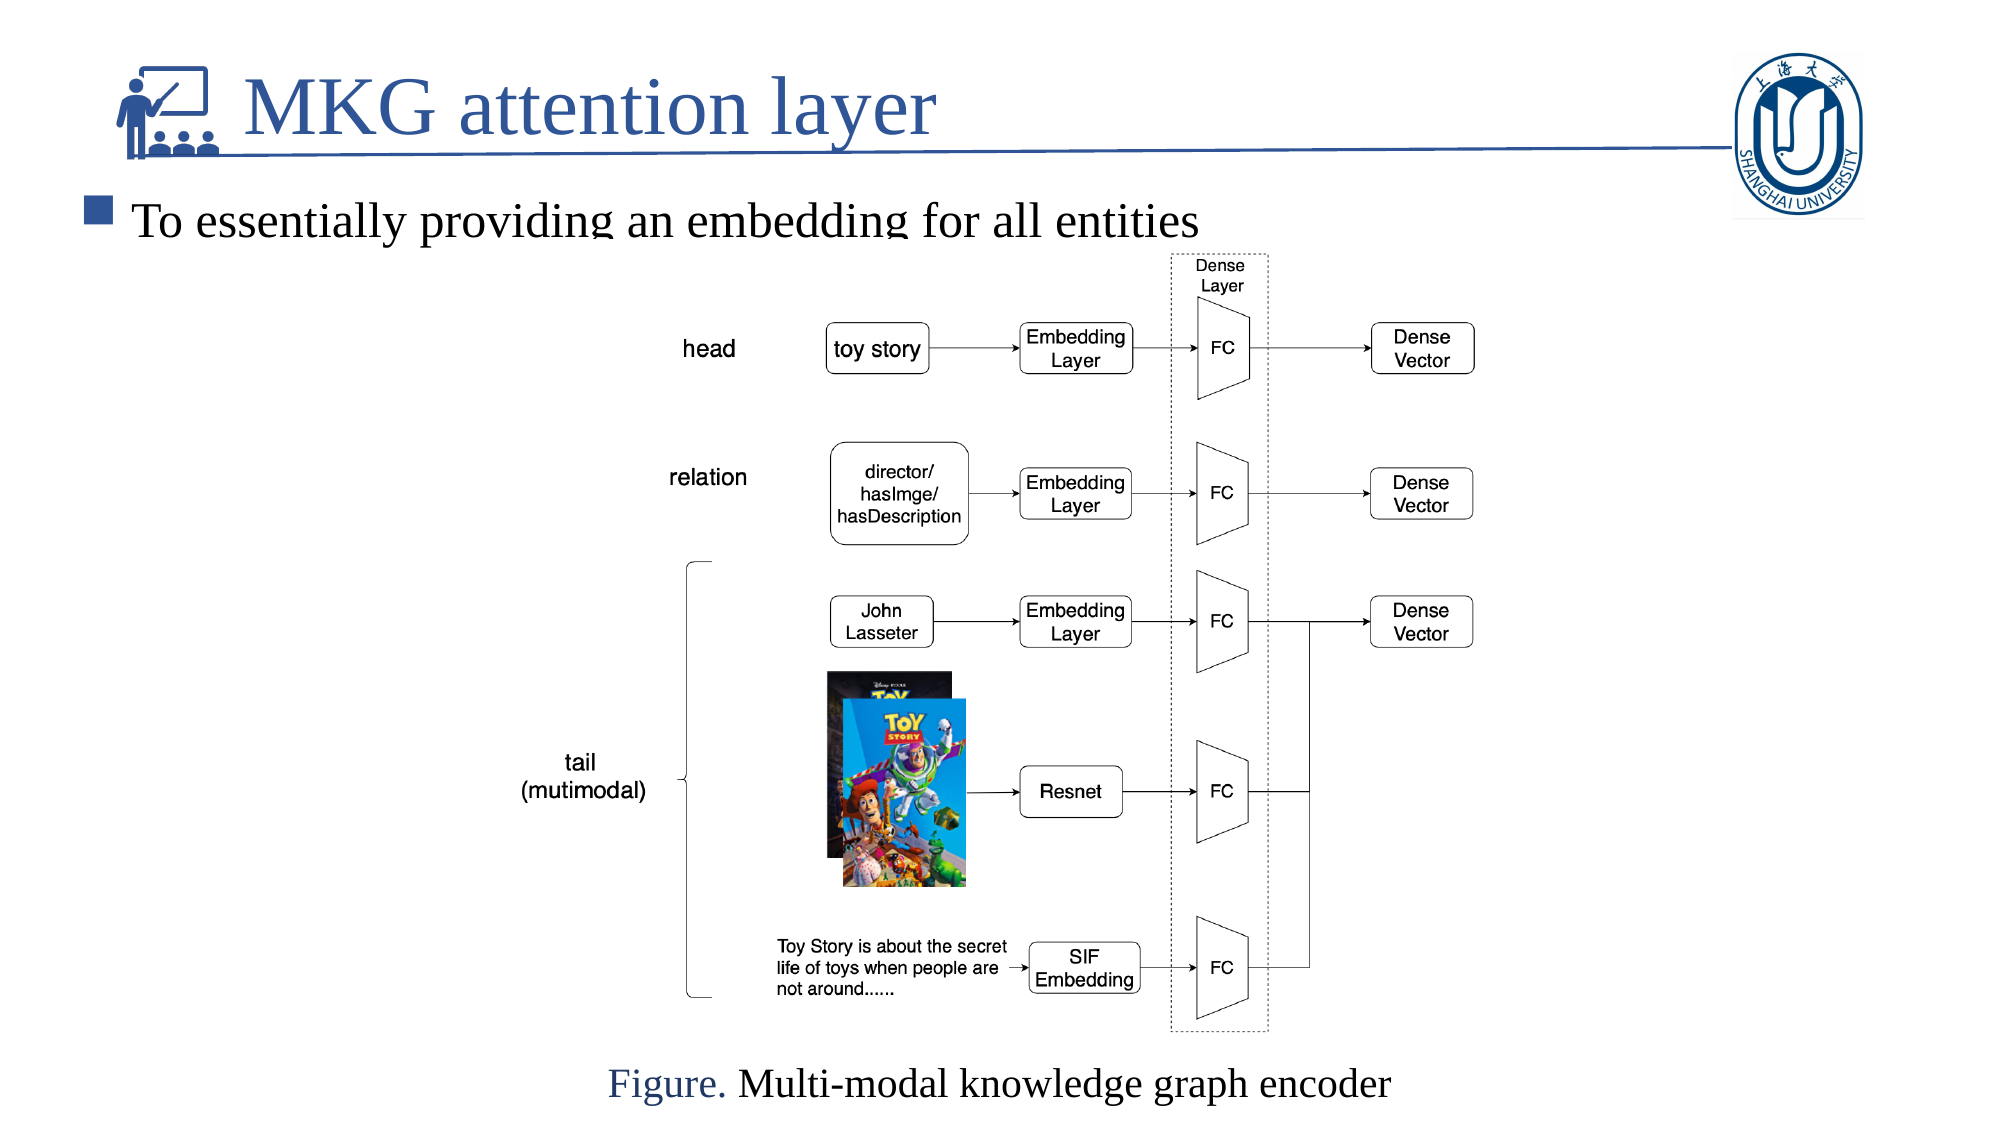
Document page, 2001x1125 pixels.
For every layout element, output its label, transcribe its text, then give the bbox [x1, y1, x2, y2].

picture [509, 239, 1491, 1062]
text_box Figure. Multi-modal knowledge graph encoder [499, 1023, 1501, 1099]
text_box MKG attention layer [229, 43, 1075, 159]
list To essentially providing an embedding for all entities [65, 149, 1940, 268]
picture [110, 54, 226, 149]
picture [1732, 51, 1865, 149]
